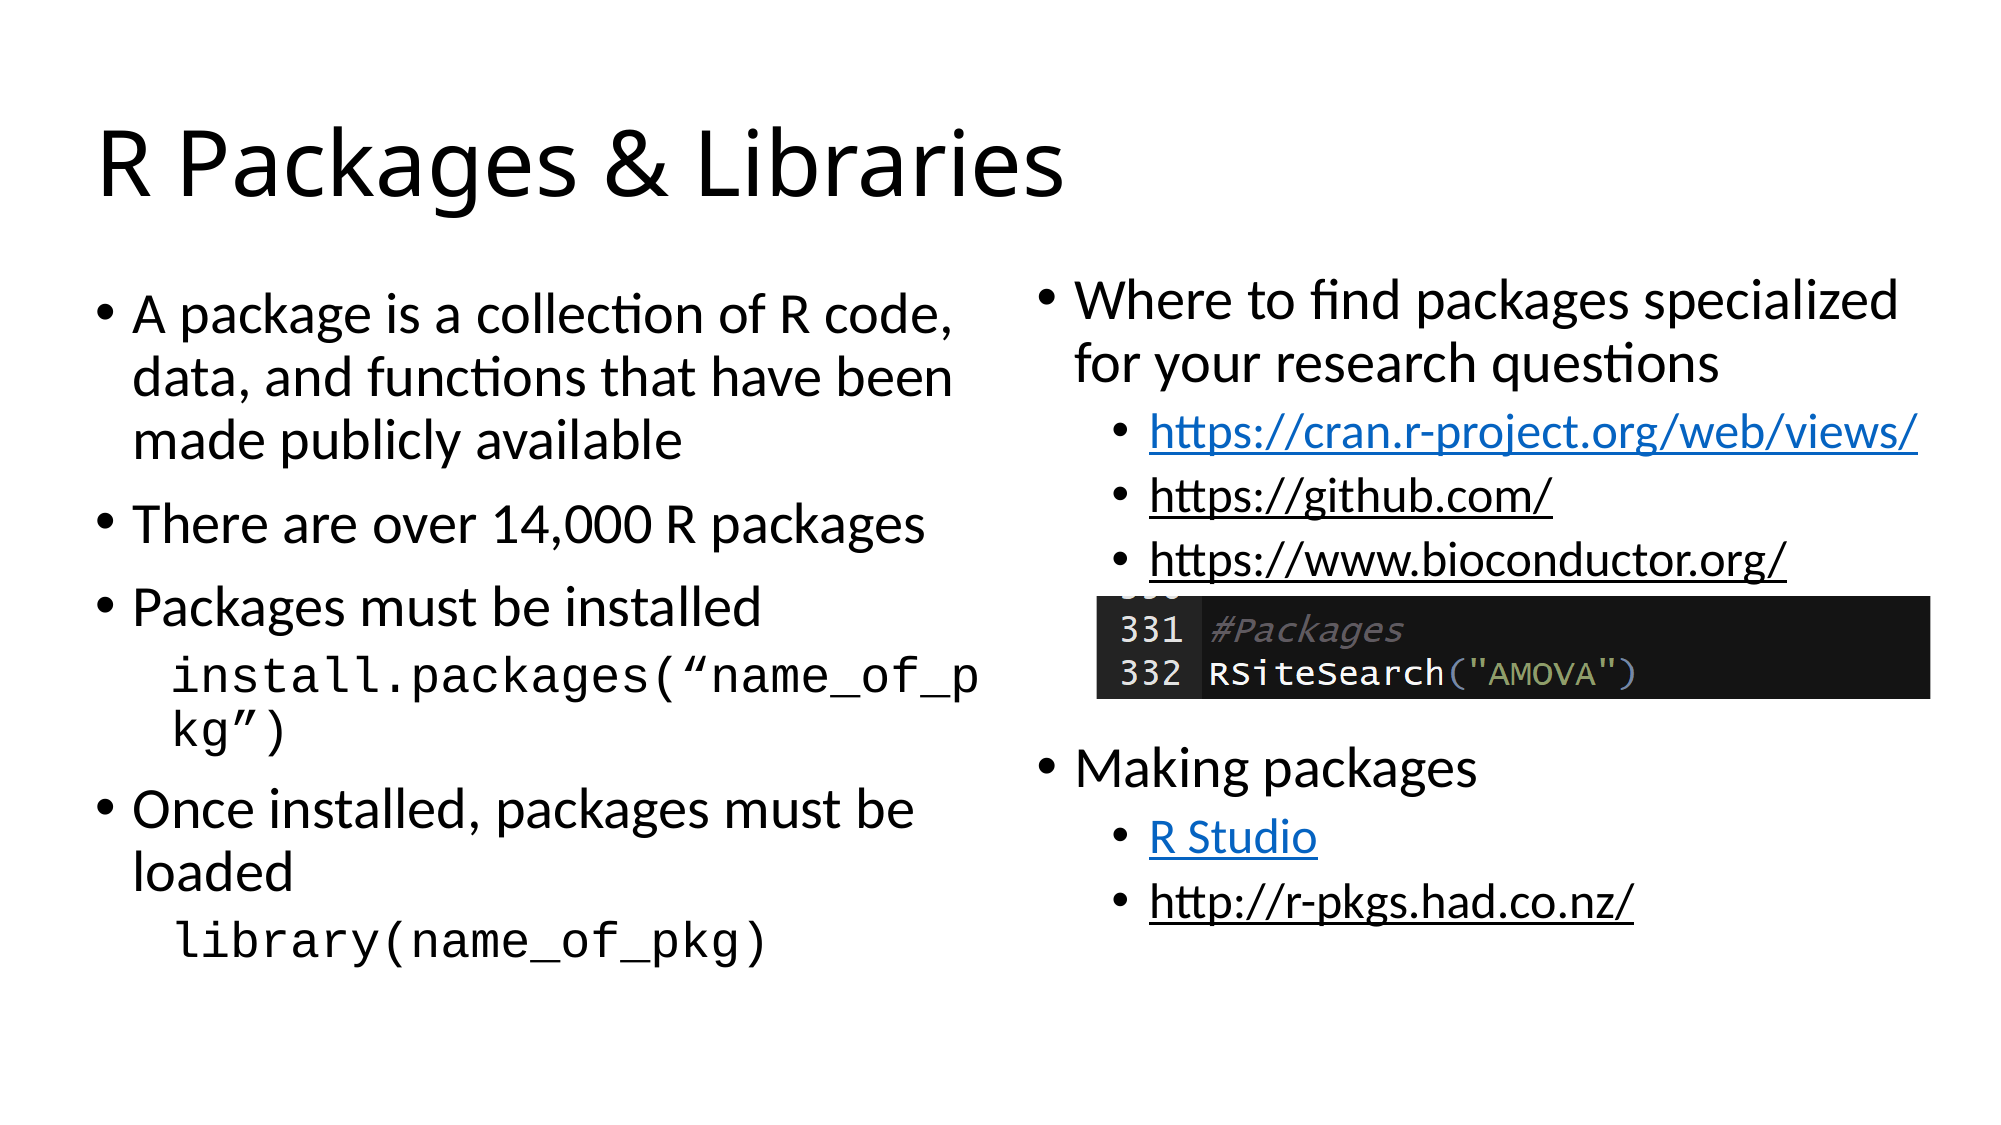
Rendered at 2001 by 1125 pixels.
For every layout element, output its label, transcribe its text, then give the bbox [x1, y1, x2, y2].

text_box Where to find packages specialized for your research questions https://cran.r-project.org/web/views/ https://github.com/ https://www.bioconductor.org/ Making packages R Studio http://r-pkgs.had.co.nz/ [1021, 261, 1942, 999]
picture [1096, 596, 1931, 699]
title R Packages & Libraries [80, 58, 1806, 276]
list A package is a collection of R code, data, and functions that have been made publicly available There are over 14,000 R packages Packages must be installed install.packages(“name_of_pkg”) Once installed, packages must be loaded library(name_of_pkg) [80, 275, 1000, 1014]
